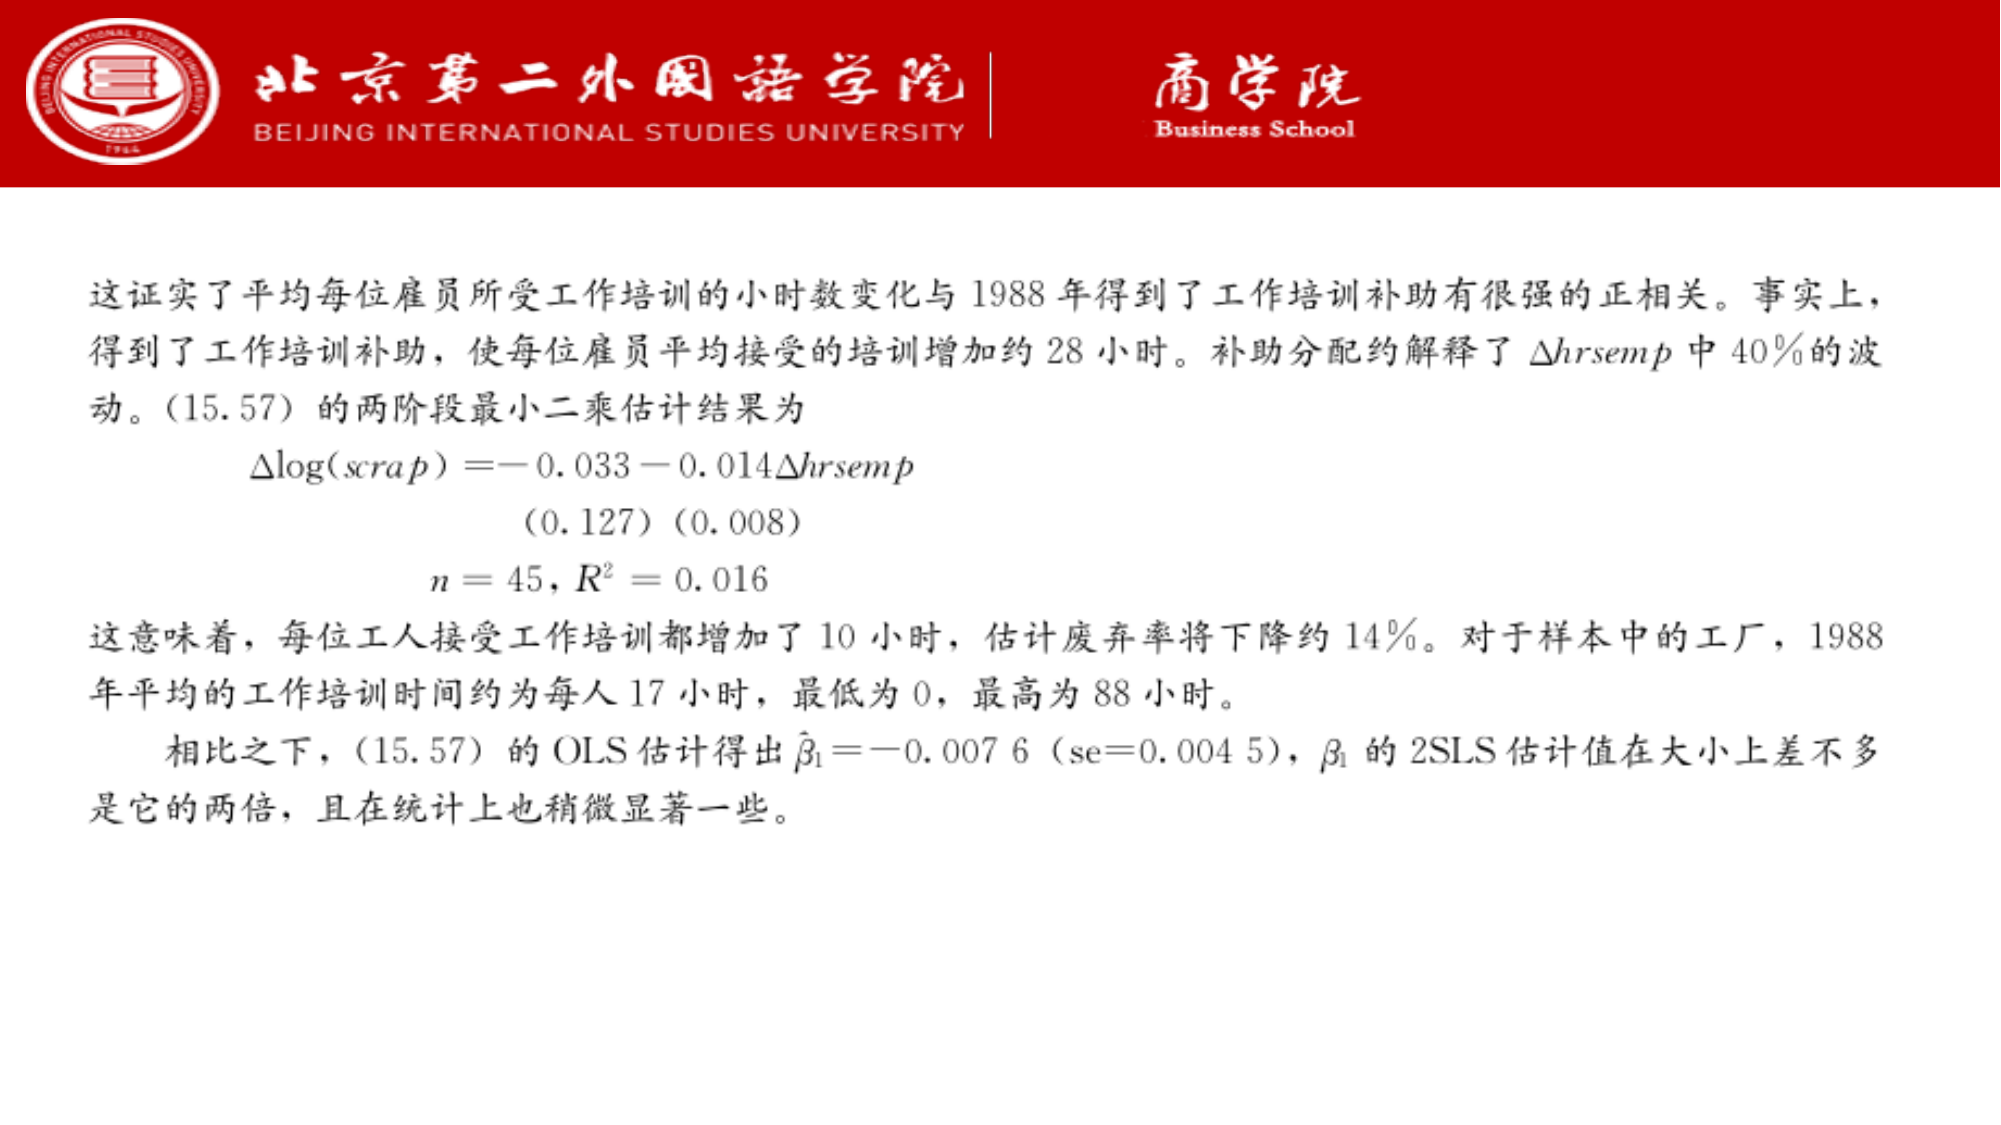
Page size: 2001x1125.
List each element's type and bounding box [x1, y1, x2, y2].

picture [26, 18, 1693, 165]
picture [54, 255, 1937, 844]
